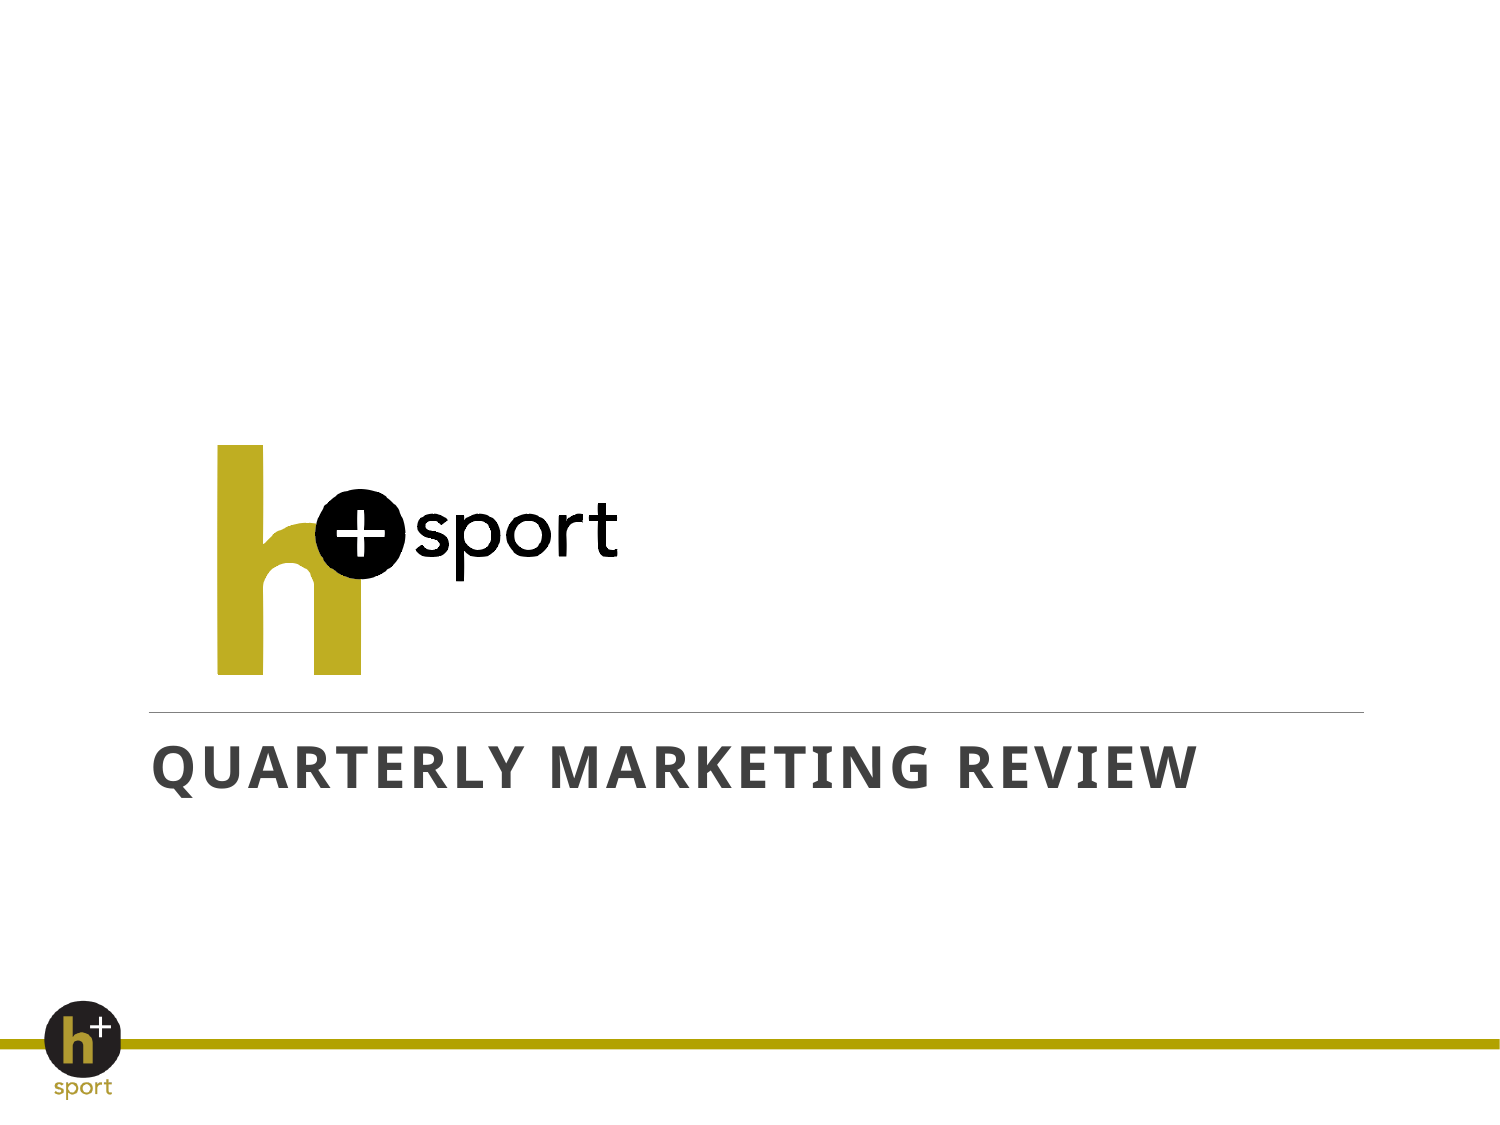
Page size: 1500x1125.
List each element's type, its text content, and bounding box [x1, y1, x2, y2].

subtitle Quarterly Marketing Review [135, 730, 1373, 919]
picture [196, 426, 641, 699]
